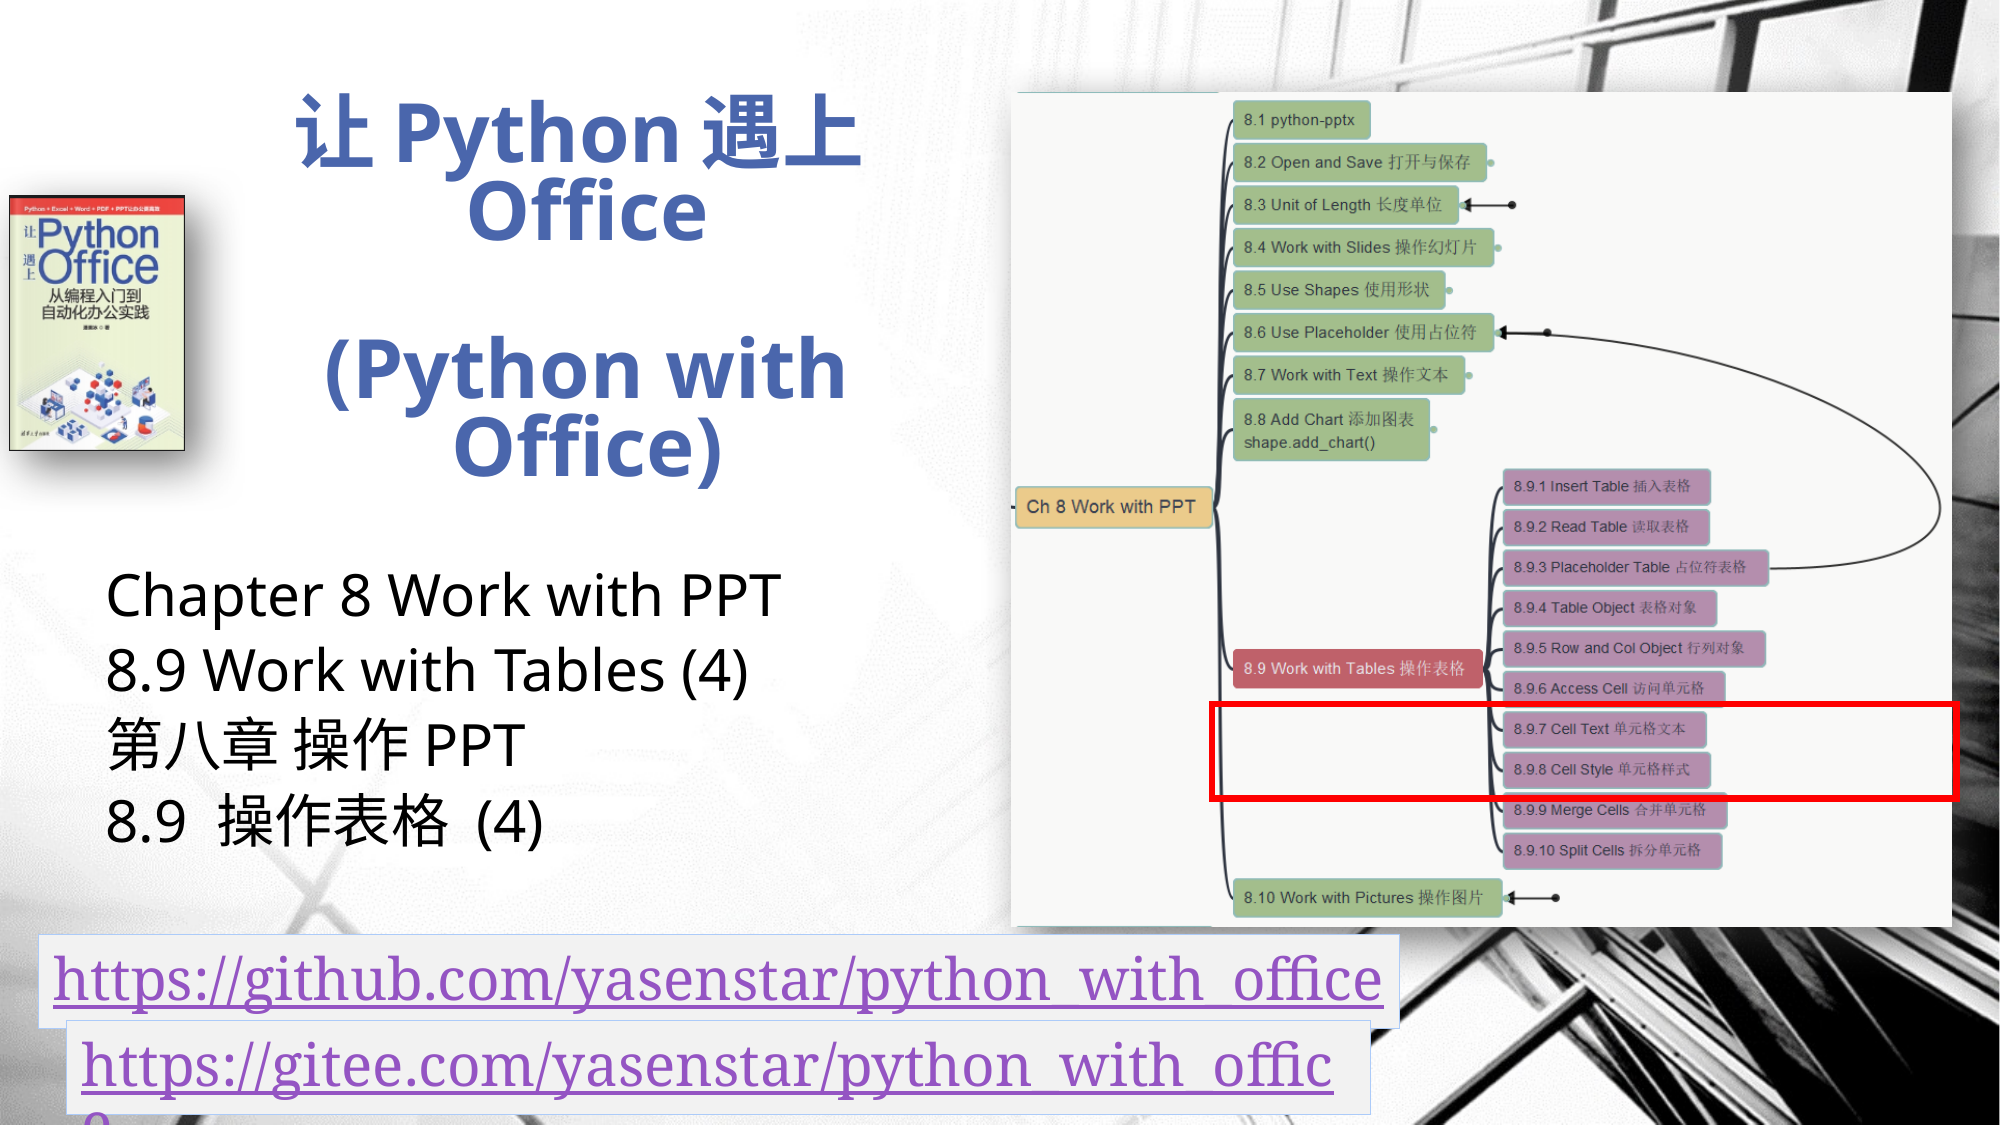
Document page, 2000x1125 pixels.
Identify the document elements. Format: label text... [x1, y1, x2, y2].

subtitle Chapter 8 Work with PPT 8.9 Work with Tables (4) 第八章 操作PPT 8.9 操作表格 (4) [90, 558, 1000, 917]
text_box https://github.com/yasenstar/python_with_office [38, 934, 1400, 1029]
picture [0, 0, 2000, 1125]
text_box [1952, 703, 1957, 800]
title 让Python遇上Office (Python with Office) [174, 87, 1000, 500]
text_box https://gitee.com/yasenstar/python_with_office [66, 1020, 1371, 1115]
